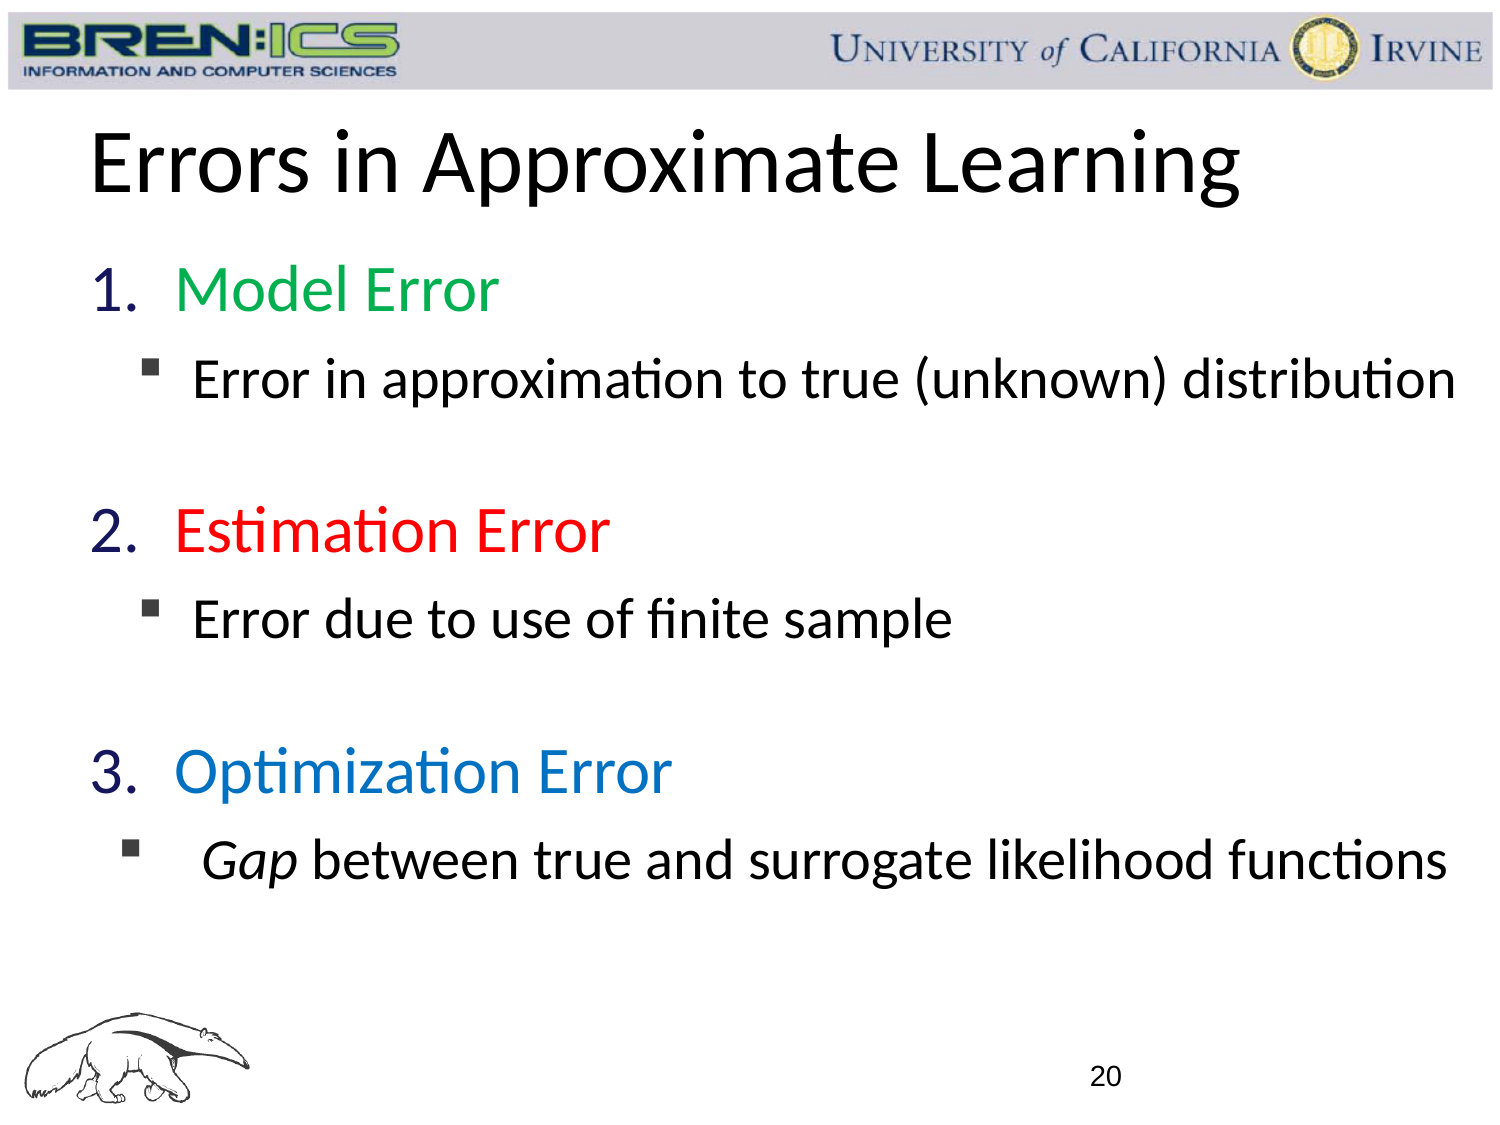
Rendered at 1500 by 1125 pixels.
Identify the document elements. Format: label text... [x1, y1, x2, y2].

slide_number 20 [1074, 1025, 1425, 1100]
list Model Error Error in approximation to true (unknown) distribution Estimation Error Error due to use of finite sample Optimization Error Gap between true and surrogate likelihood functions [75, 237, 1488, 1000]
title Errors in Approximate Learning [75, 87, 1425, 225]
